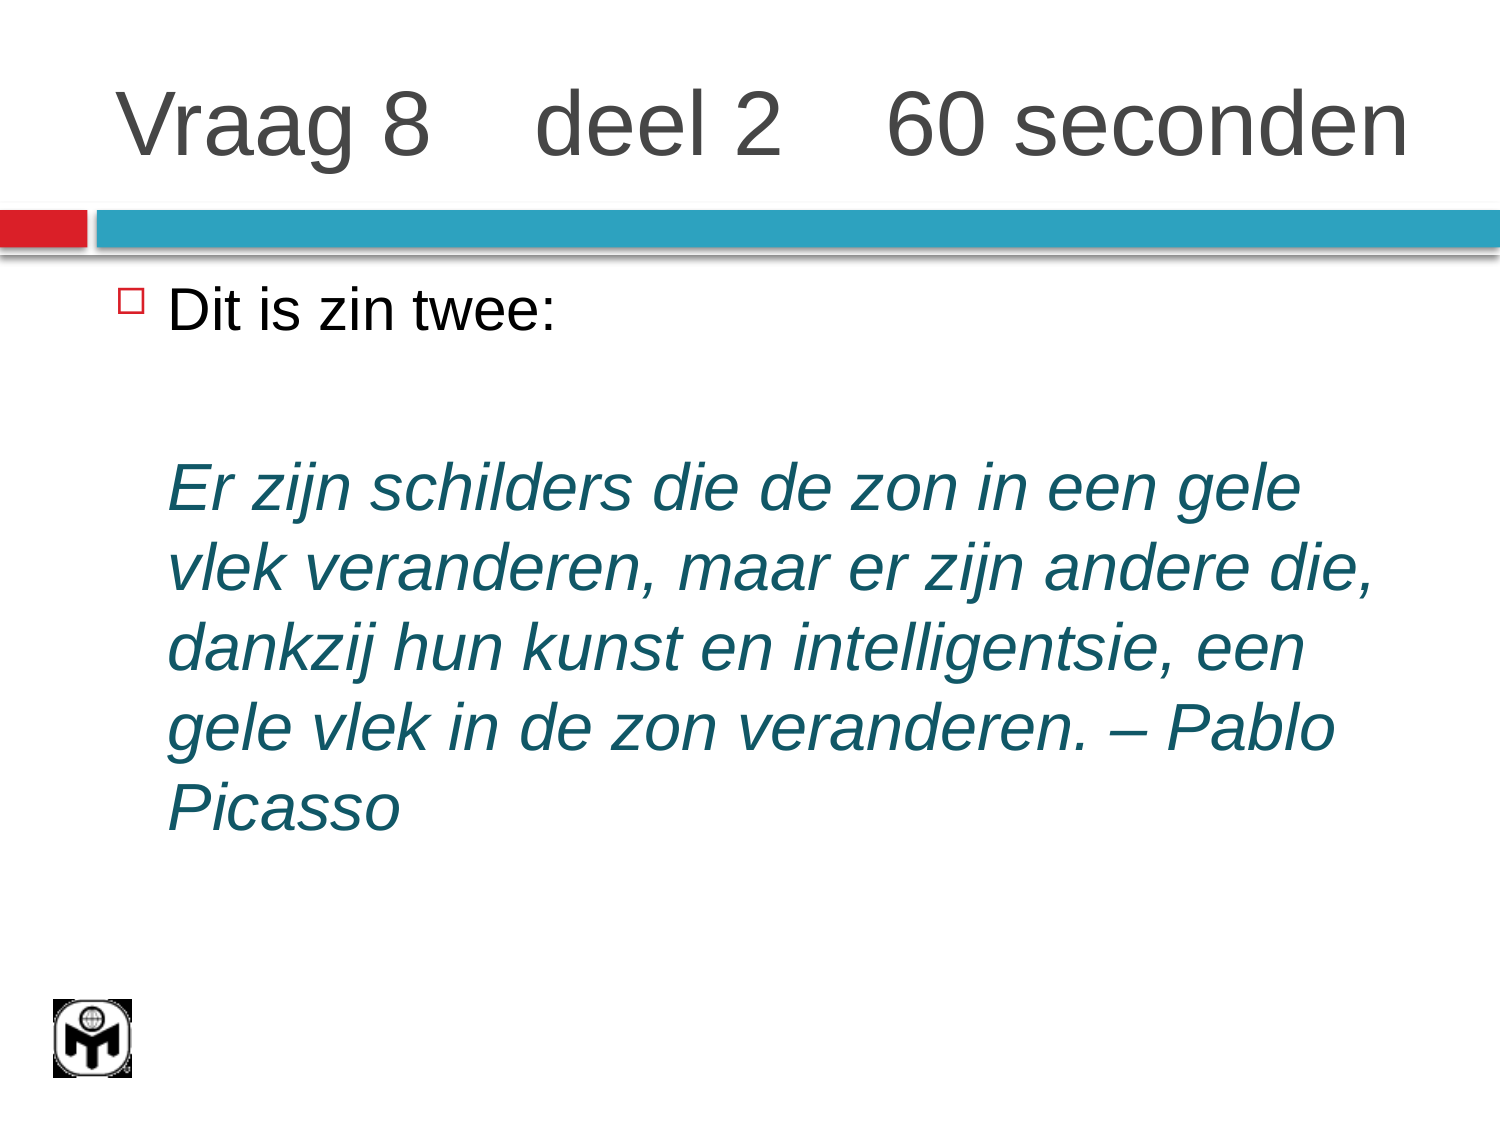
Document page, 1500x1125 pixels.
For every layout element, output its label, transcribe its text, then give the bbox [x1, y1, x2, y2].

picture [52, 999, 132, 1078]
title Vraag 8 deel 2 60 seconden [100, 37, 1438, 200]
text_box [374, 463, 1125, 524]
list Dit is zin twee: Er zijn schilders die de zon in een gele vlek veranderen, maar er zijn andere die, dankzij hun kunst en intelligentsie, een gele vlek in de zon veranderen. – Pablo Picasso [100, 262, 1438, 1000]
